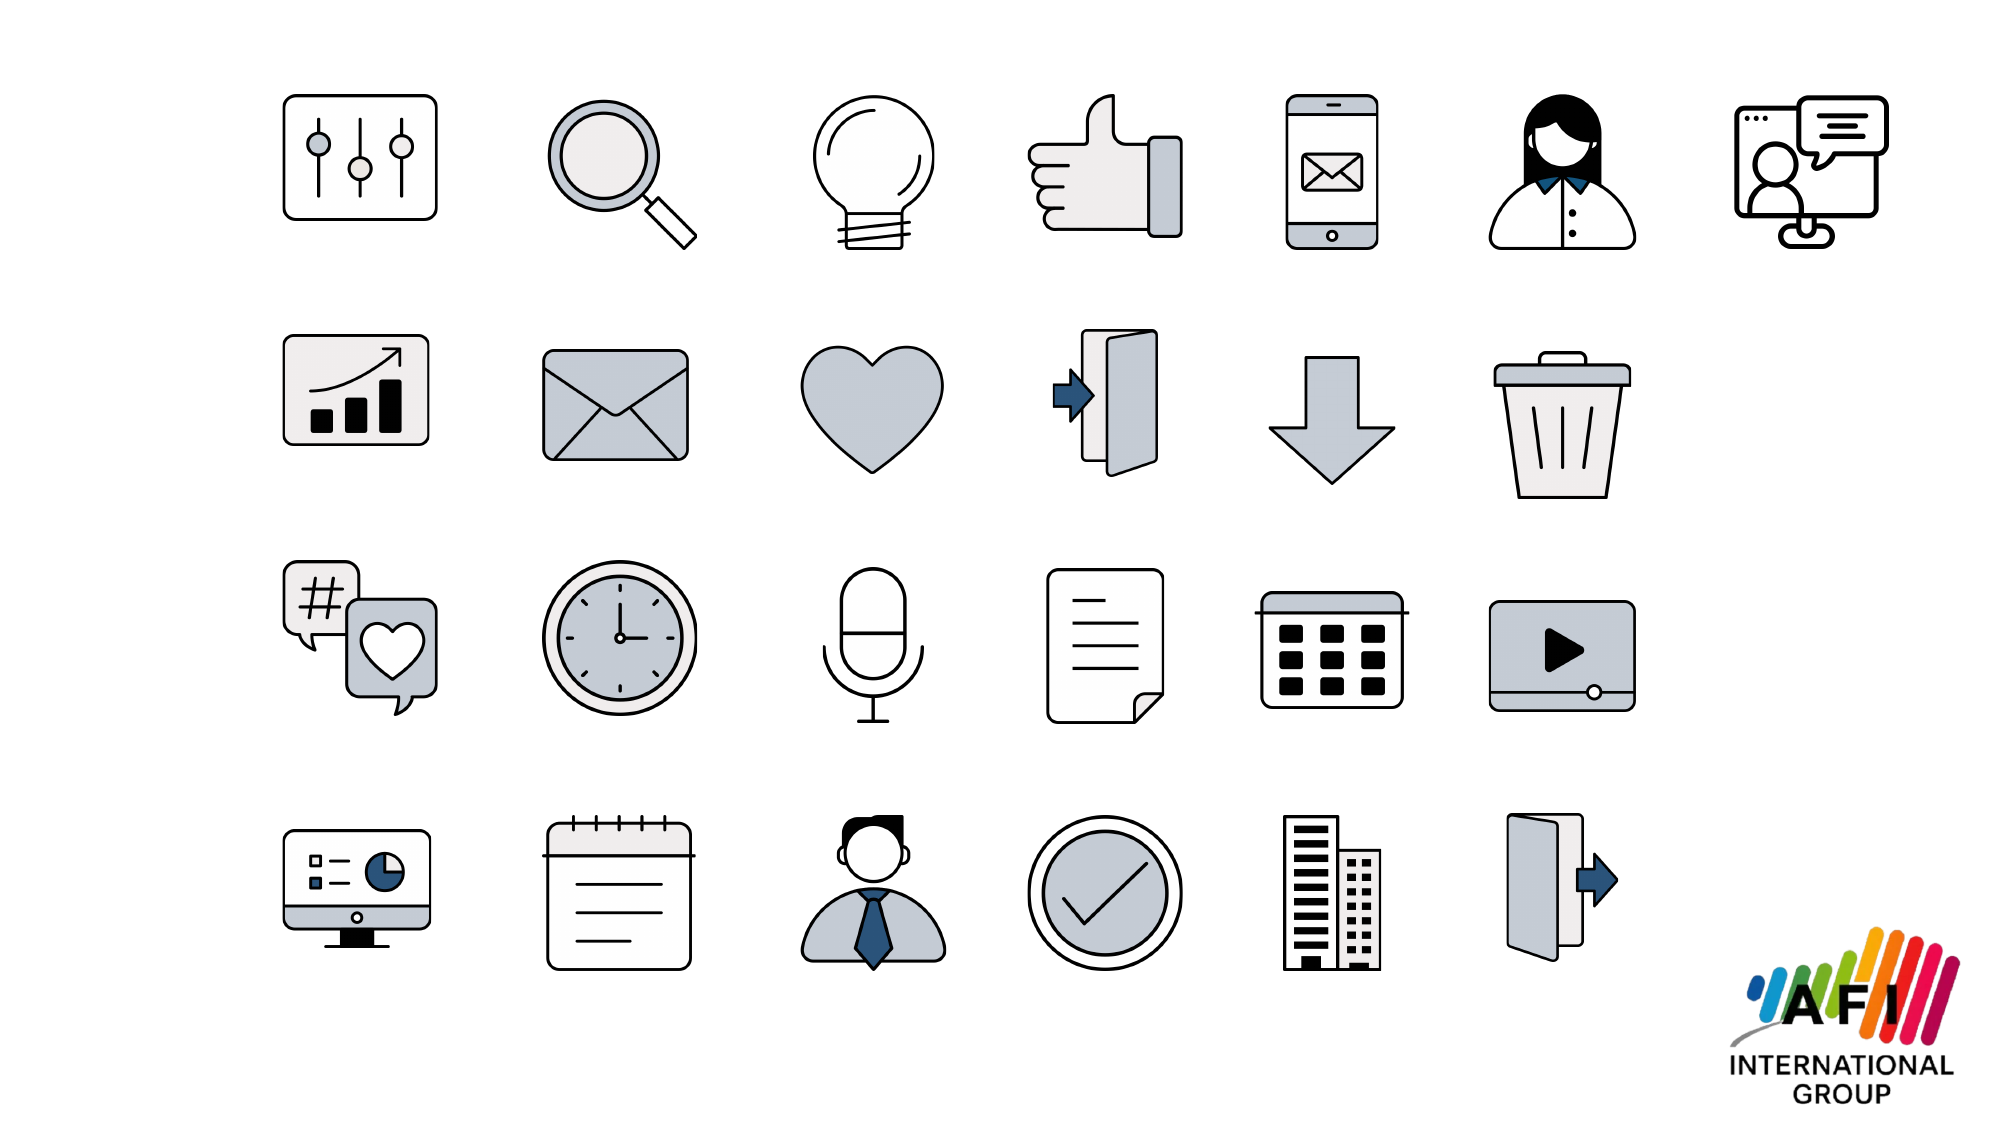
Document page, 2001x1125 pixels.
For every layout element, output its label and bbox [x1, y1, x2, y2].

text_box [1254, 591, 1410, 709]
text_box [1027, 94, 1183, 238]
text_box [282, 334, 430, 446]
text_box [1285, 94, 1379, 250]
text_box [800, 815, 947, 971]
text_box [1027, 815, 1183, 971]
text_box [542, 560, 698, 716]
text_box [1506, 813, 1619, 962]
text_box [542, 349, 689, 461]
text_box [822, 567, 925, 723]
picture [1729, 90, 1894, 254]
text_box [1283, 815, 1382, 971]
text_box [812, 94, 935, 250]
text_box [1268, 356, 1396, 485]
text_box [282, 560, 438, 716]
text_box [542, 815, 696, 971]
text_box [1493, 351, 1632, 499]
text_box [799, 342, 947, 474]
text_box [542, 94, 697, 250]
text_box [1046, 568, 1165, 724]
picture [1702, 924, 2000, 1108]
text_box [282, 829, 432, 948]
text_box [1488, 600, 1637, 712]
text_box [1052, 329, 1158, 477]
text_box [282, 94, 438, 221]
text_box [1488, 94, 1637, 250]
